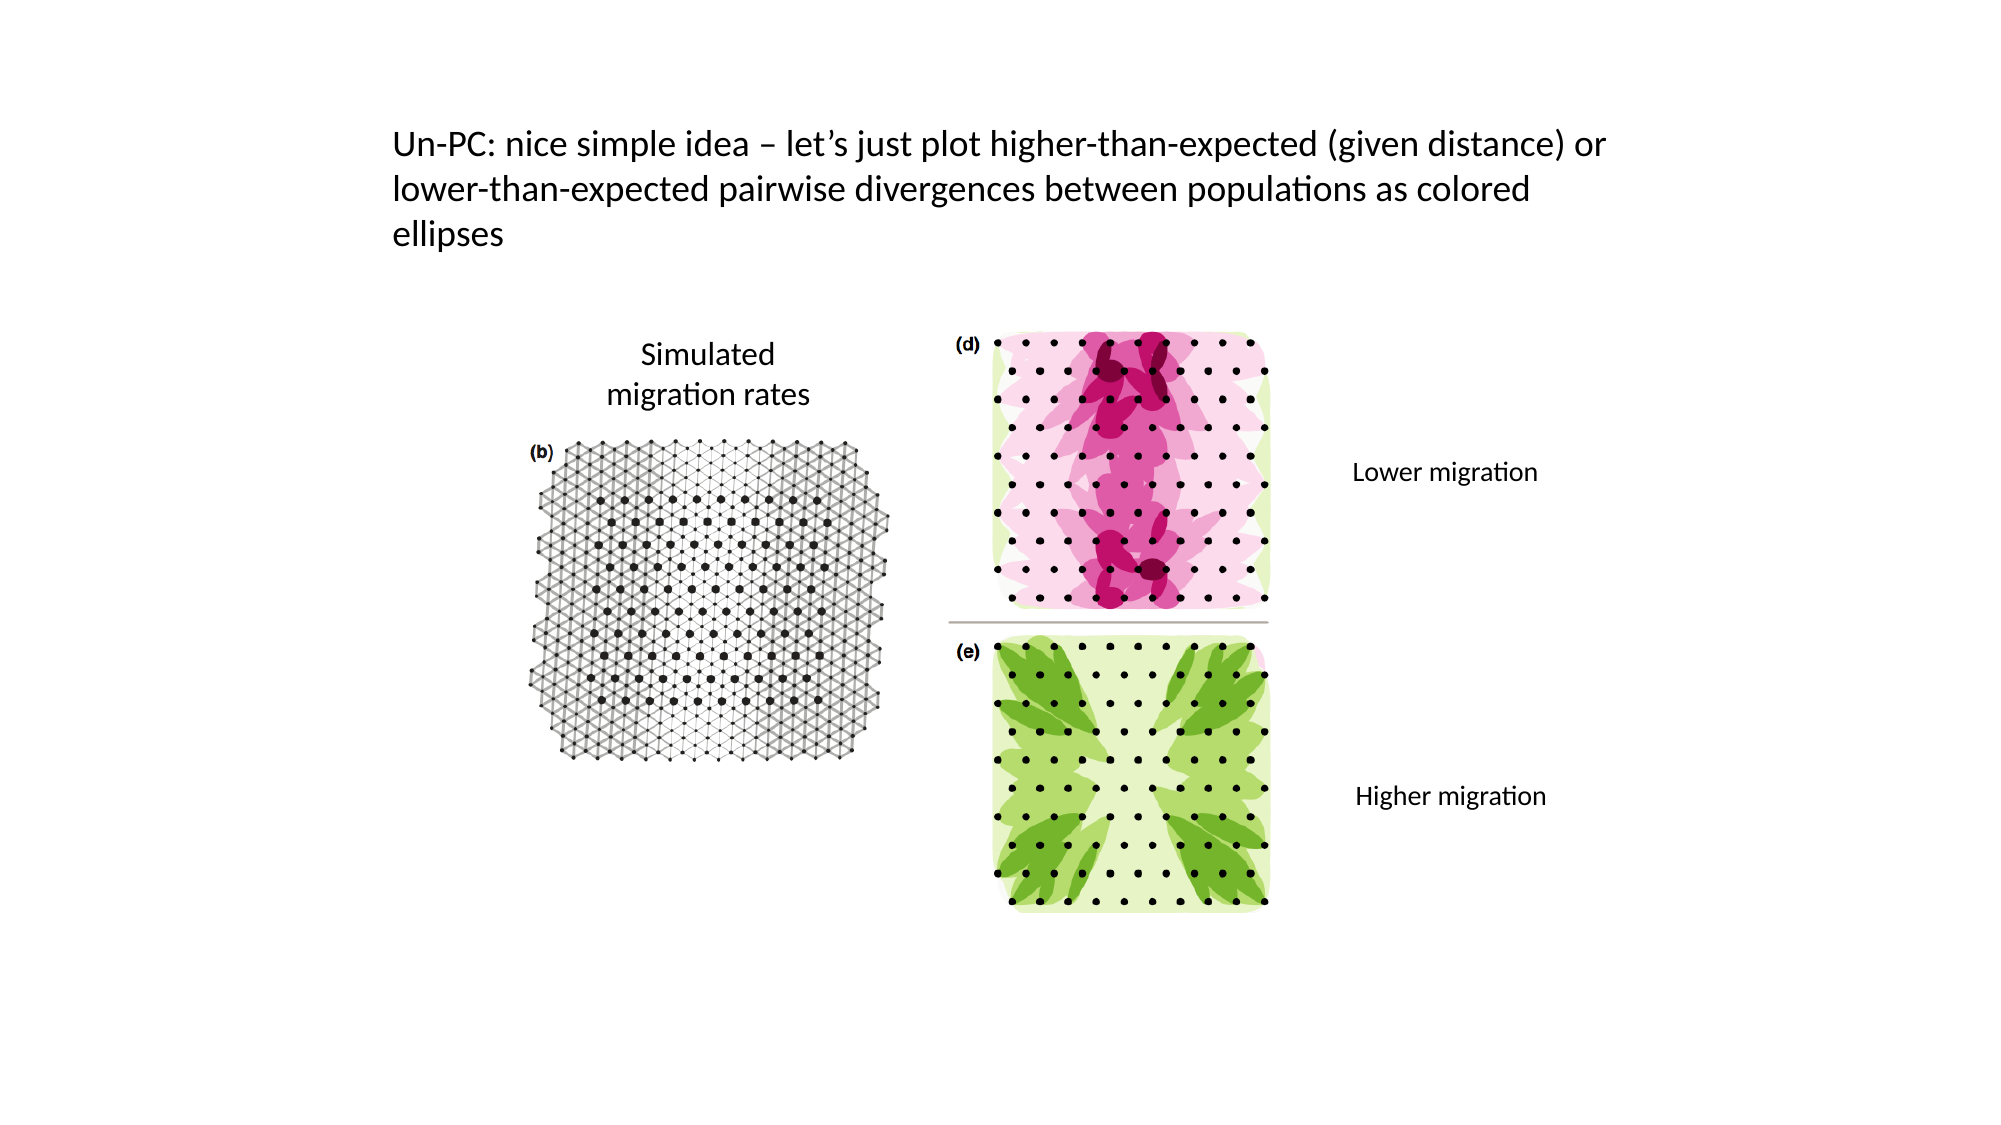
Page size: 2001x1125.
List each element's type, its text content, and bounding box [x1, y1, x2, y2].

text_box Un-PC: nice simple idea – let’s just plot higher-than-expected (given distance) or lower-than-expected pairwise divergences between populations as colored ellipses [377, 111, 1623, 262]
picture [512, 415, 904, 770]
text_box Simulated migration rates [568, 324, 848, 415]
picture [913, 324, 1317, 931]
text_box Higher migration [1340, 769, 1563, 819]
text_box Lower migration [1337, 446, 1554, 495]
